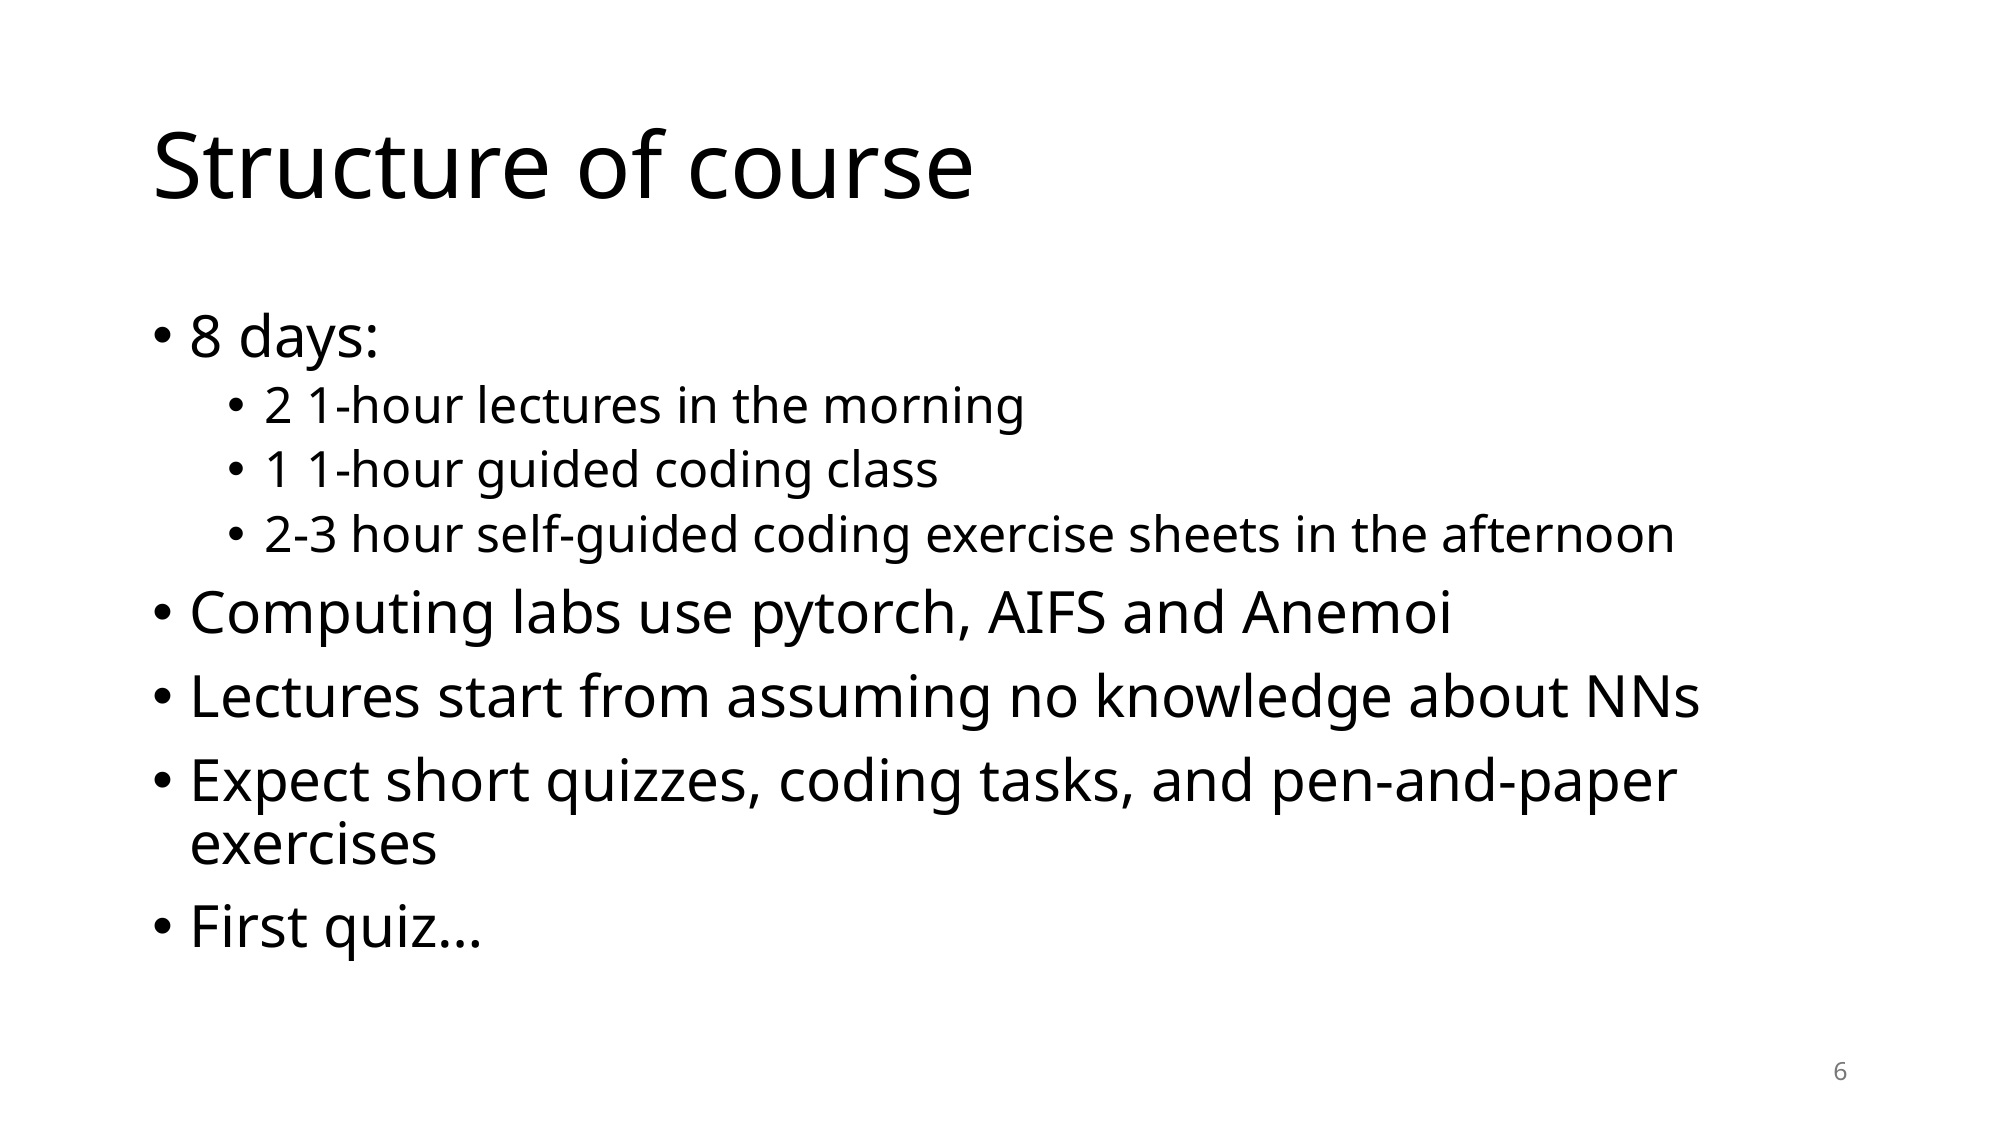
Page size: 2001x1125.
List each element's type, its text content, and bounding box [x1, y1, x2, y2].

title Structure of course [137, 59, 1863, 278]
slide_number 6 [1412, 1042, 1863, 1103]
list 8 days: 2 1-hour lectures in the morning 1 1-hour guided coding class 2-3 hour self-guided coding exercise sheets in the afternoon Computing labs use pytorch, AIFS and Anemoi Lectures start from assuming no knowledge about NNs Expect short quizzes, coding tasks, and pen-and-paper exercises First quiz… [137, 299, 1863, 1014]
